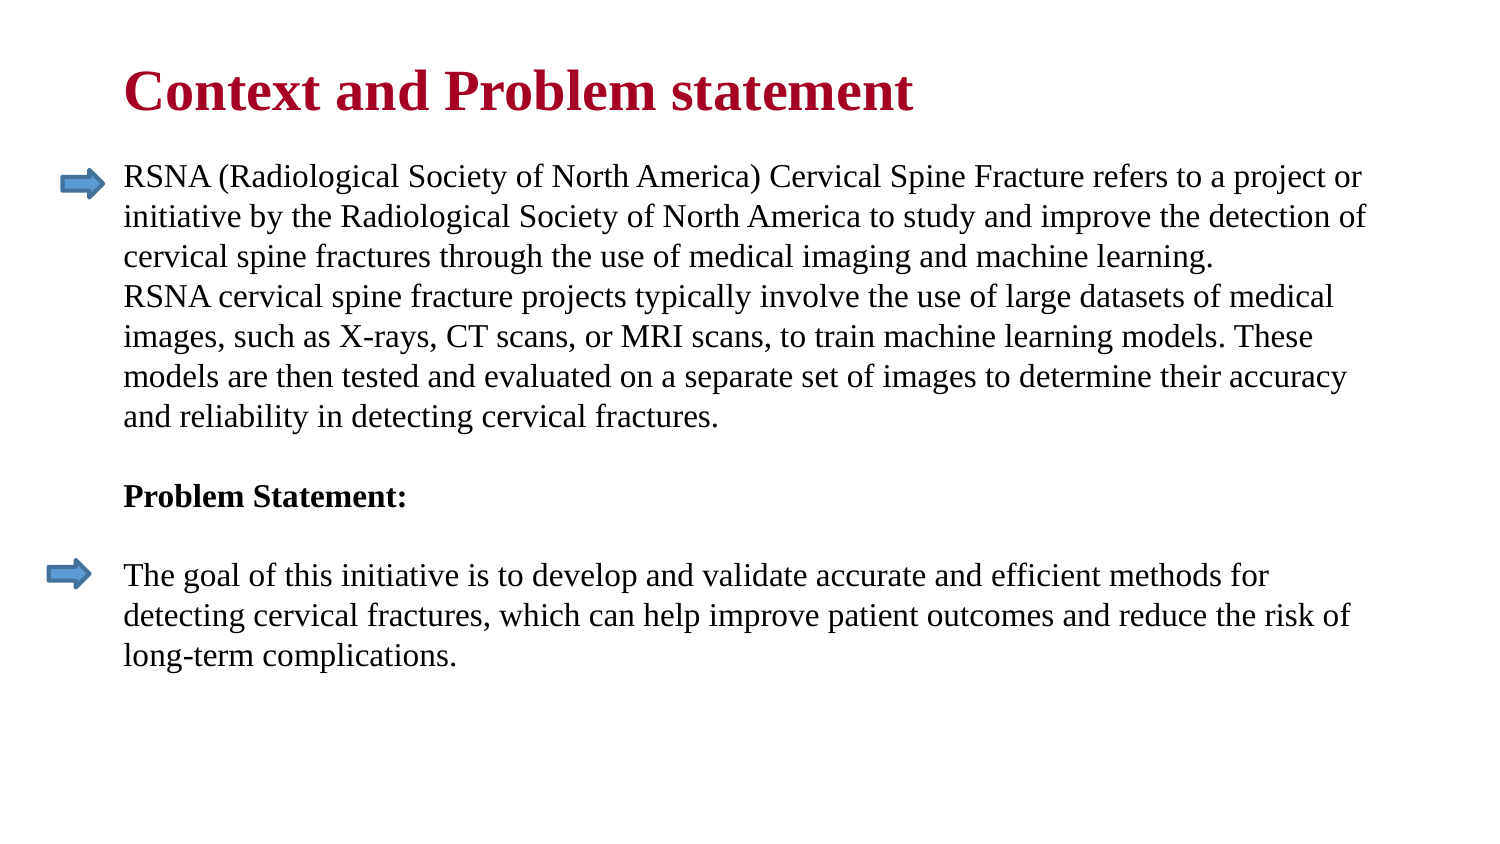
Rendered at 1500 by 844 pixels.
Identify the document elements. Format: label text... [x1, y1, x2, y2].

title Context and Problem statement [108, 49, 1107, 121]
text_box RSNA (Radiological Society of North America) Cervical Spine Fracture refers to a project or initiative by the Radiological Society of North America to study and improve the detection of cervical spine fractures through the use of medical imaging and machine learning. RSNA cervical spine fracture projects typically involve the use of large datasets of medical images, such as X-rays, CT scans, or MRI scans, to train machine learning models. These models are then tested and evaluated on a separate set of images to determine their accuracy and reliability in detecting cervical fractures. Problem Statement: The goal of this initiative is to develop and validate accurate and efficient methods for detecting cervical fractures, which can help improve patient outcomes and reduce the risk of long-term complications. [108, 146, 1397, 721]
text_box [62, 169, 104, 198]
text_box [48, 559, 90, 588]
